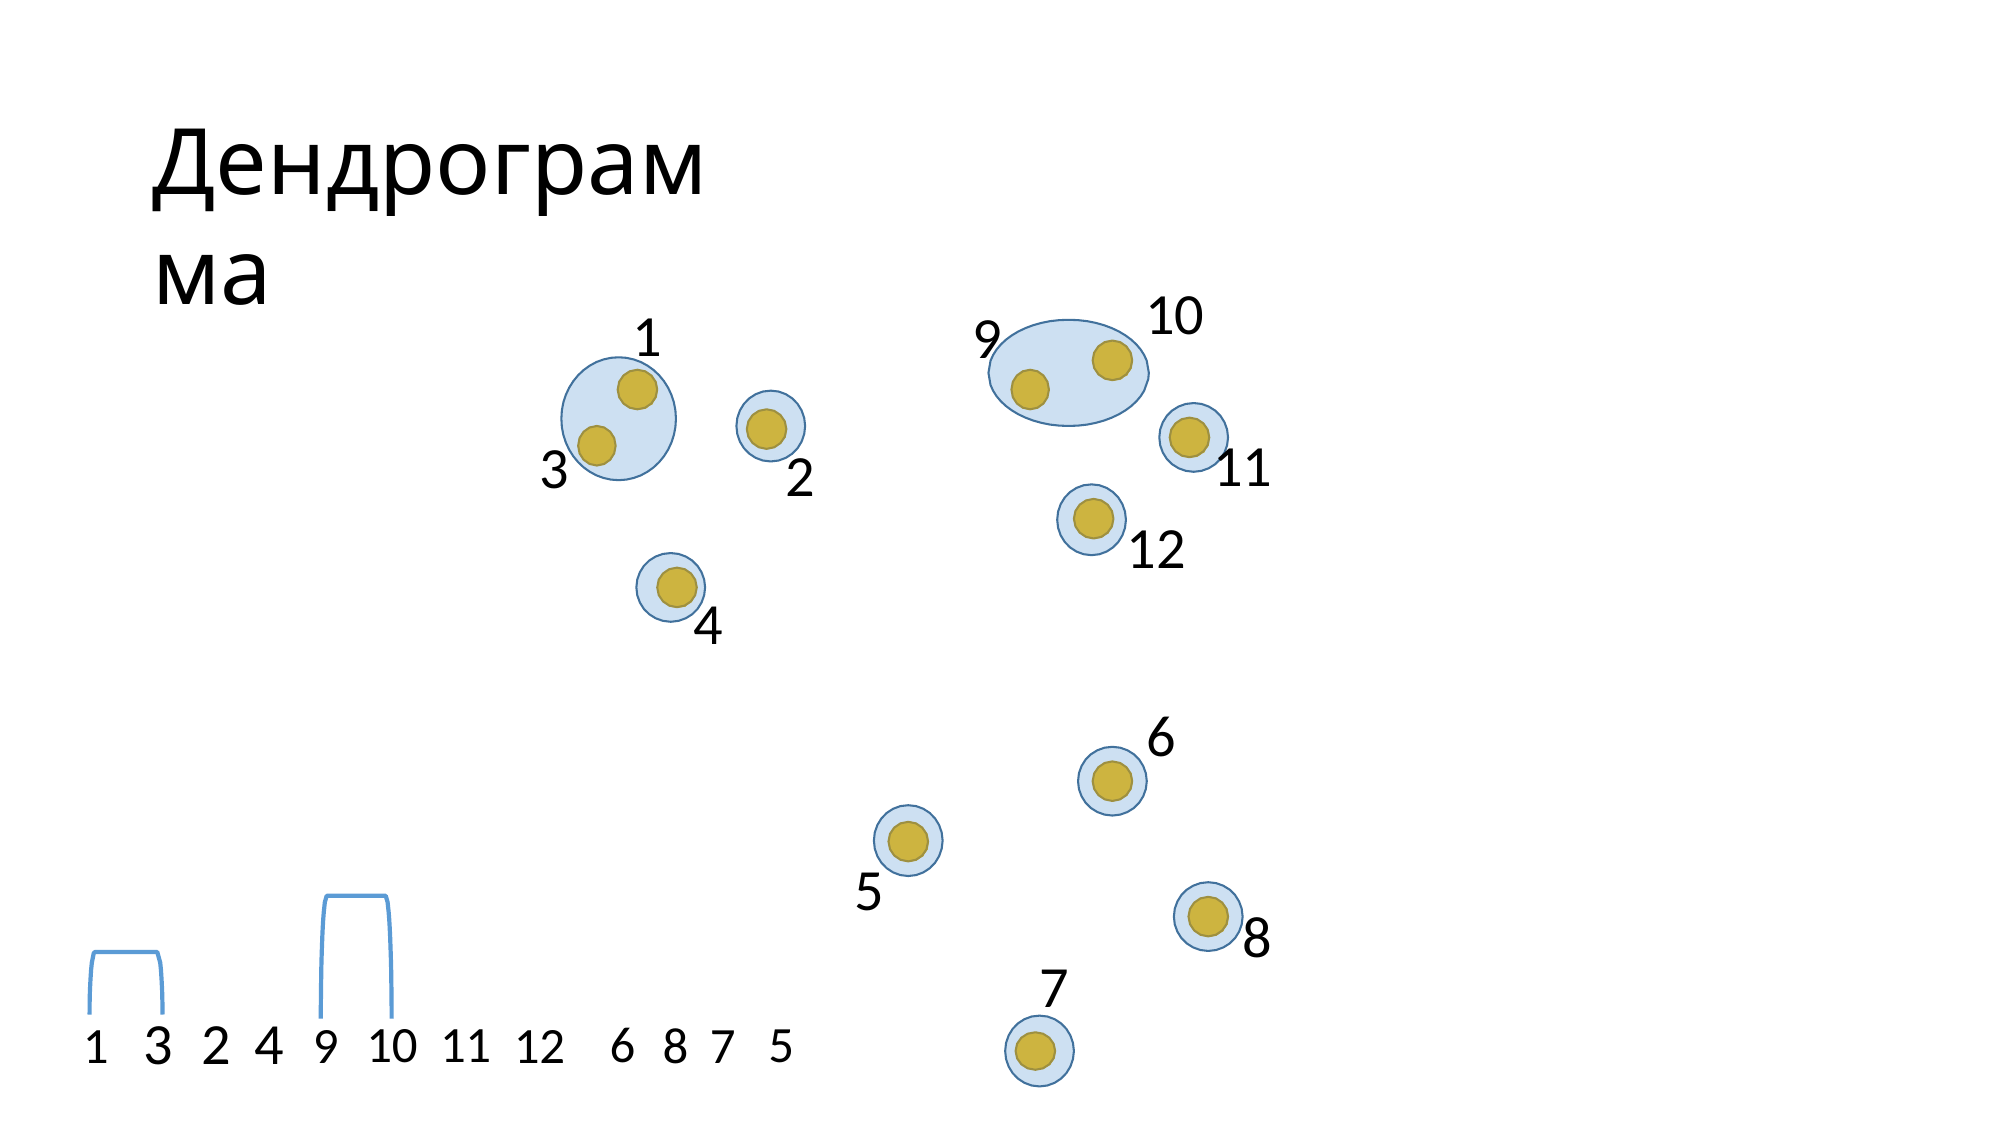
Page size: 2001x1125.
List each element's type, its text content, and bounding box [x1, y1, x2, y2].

text_box 2 [783, 436, 818, 509]
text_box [735, 389, 807, 463]
text_box 5 [852, 849, 887, 922]
text_box 4 [691, 584, 726, 657]
title Дендрограмма [150, 100, 740, 323]
text_box [320, 895, 392, 1019]
text_box 10 [1143, 274, 1206, 347]
text_box 7 1 3 2 4 9 10 11 12 6 8 7 5 [80, 953, 1072, 1082]
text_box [1003, 1014, 1076, 1088]
text_box 11 [1211, 426, 1274, 499]
text_box 12 [1124, 508, 1188, 581]
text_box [987, 318, 1151, 428]
text_box 9 [970, 298, 1005, 371]
text_box 3 [537, 428, 571, 501]
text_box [1055, 483, 1128, 557]
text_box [635, 551, 707, 624]
text_box 6 [1144, 695, 1179, 768]
text_box 1 [630, 296, 664, 354]
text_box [1076, 745, 1149, 817]
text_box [1172, 881, 1244, 953]
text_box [872, 803, 944, 878]
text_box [1158, 401, 1230, 474]
text_box 8 [1240, 896, 1274, 969]
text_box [560, 356, 678, 482]
